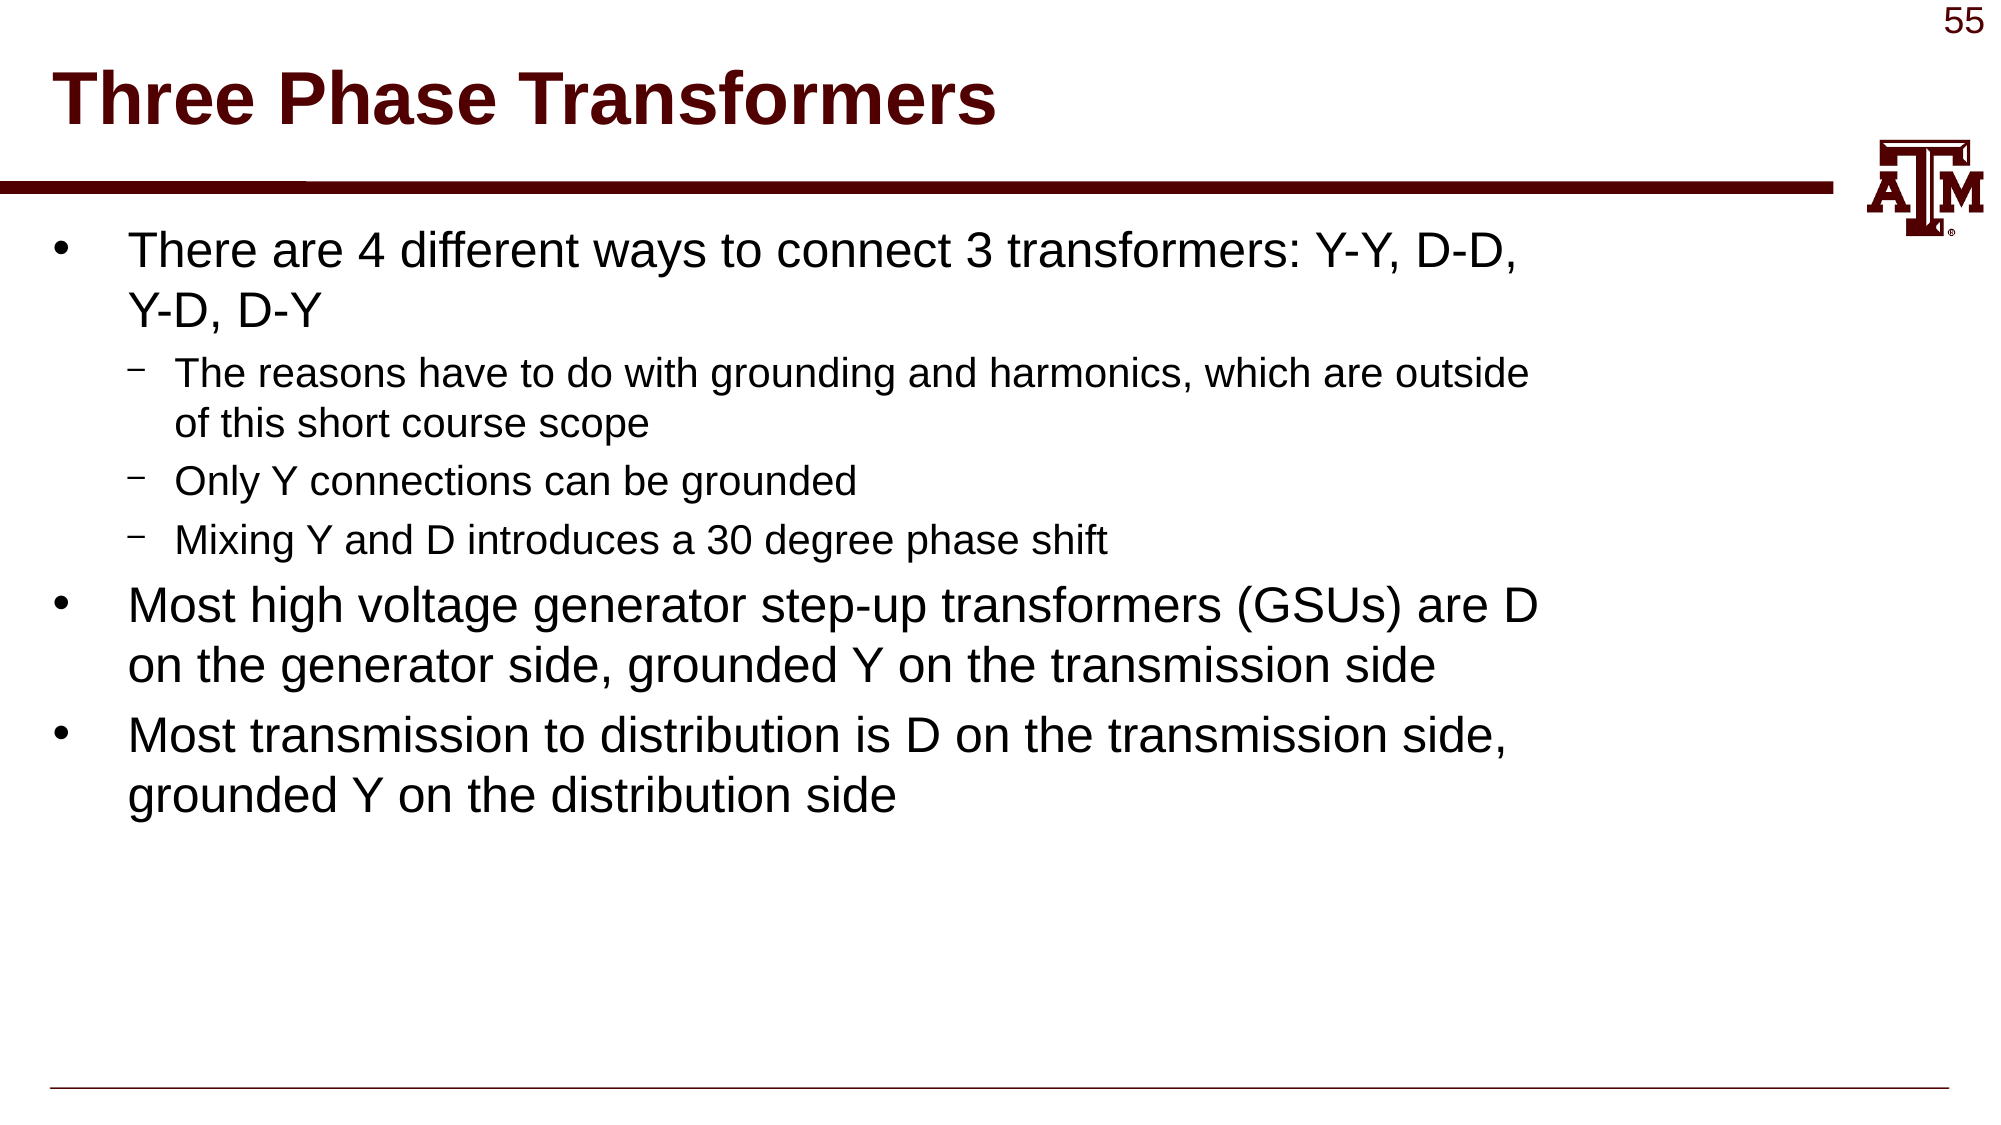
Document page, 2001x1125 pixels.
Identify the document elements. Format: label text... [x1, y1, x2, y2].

title Three Phase Transformers [37, 12, 1851, 188]
picture [1850, 112, 2000, 263]
